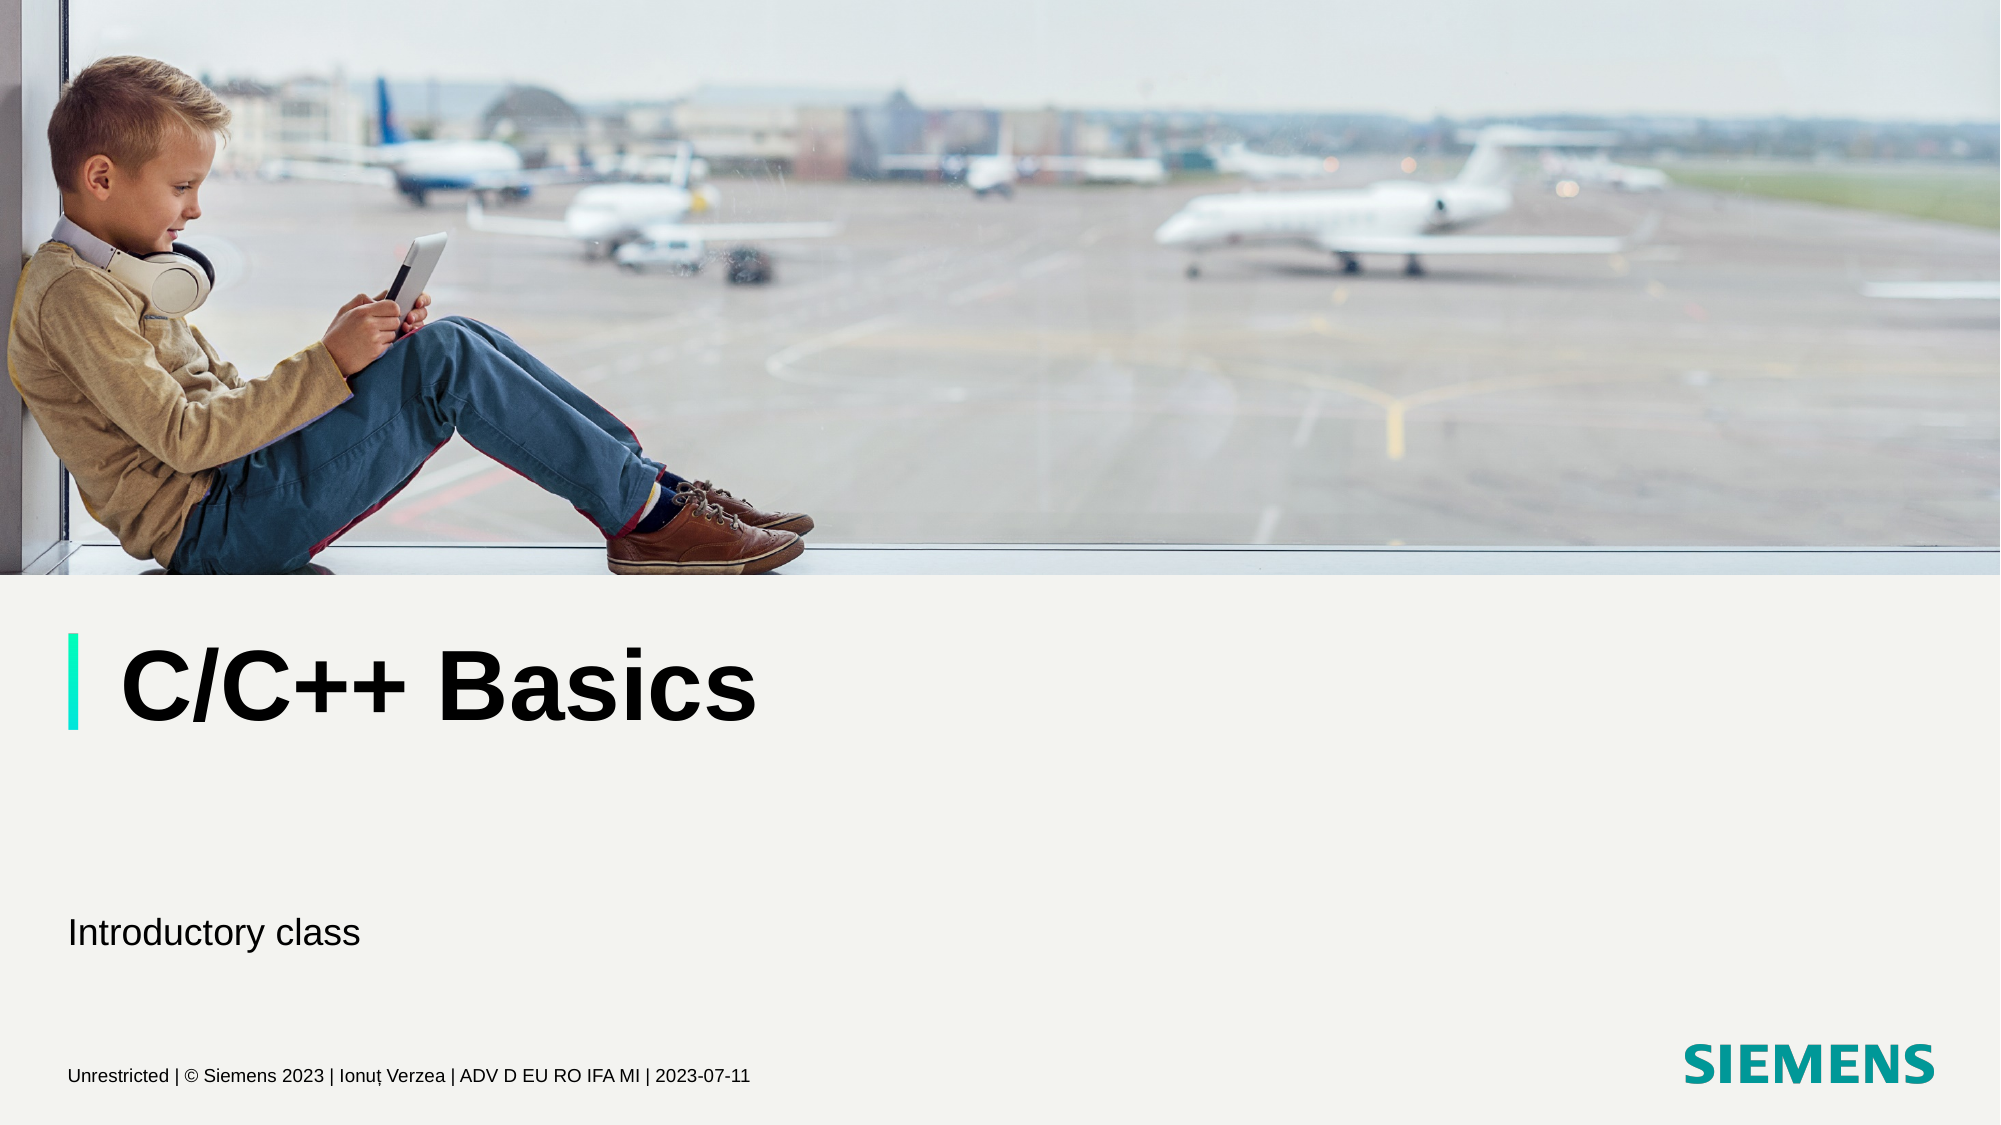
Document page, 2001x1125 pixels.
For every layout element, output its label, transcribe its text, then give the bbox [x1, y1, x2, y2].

title C/C++ Basics [67, 620, 1591, 742]
picture [1685, 1044, 1934, 1084]
picture [0, 0, 2000, 575]
footer Unrestricted | © Siemens 2023 | Ionuț Verzea | ADV D EU RO IFA MI | 2023-07-11 [67, 1035, 1592, 1125]
subtitle Introductory class [67, 862, 1592, 1012]
